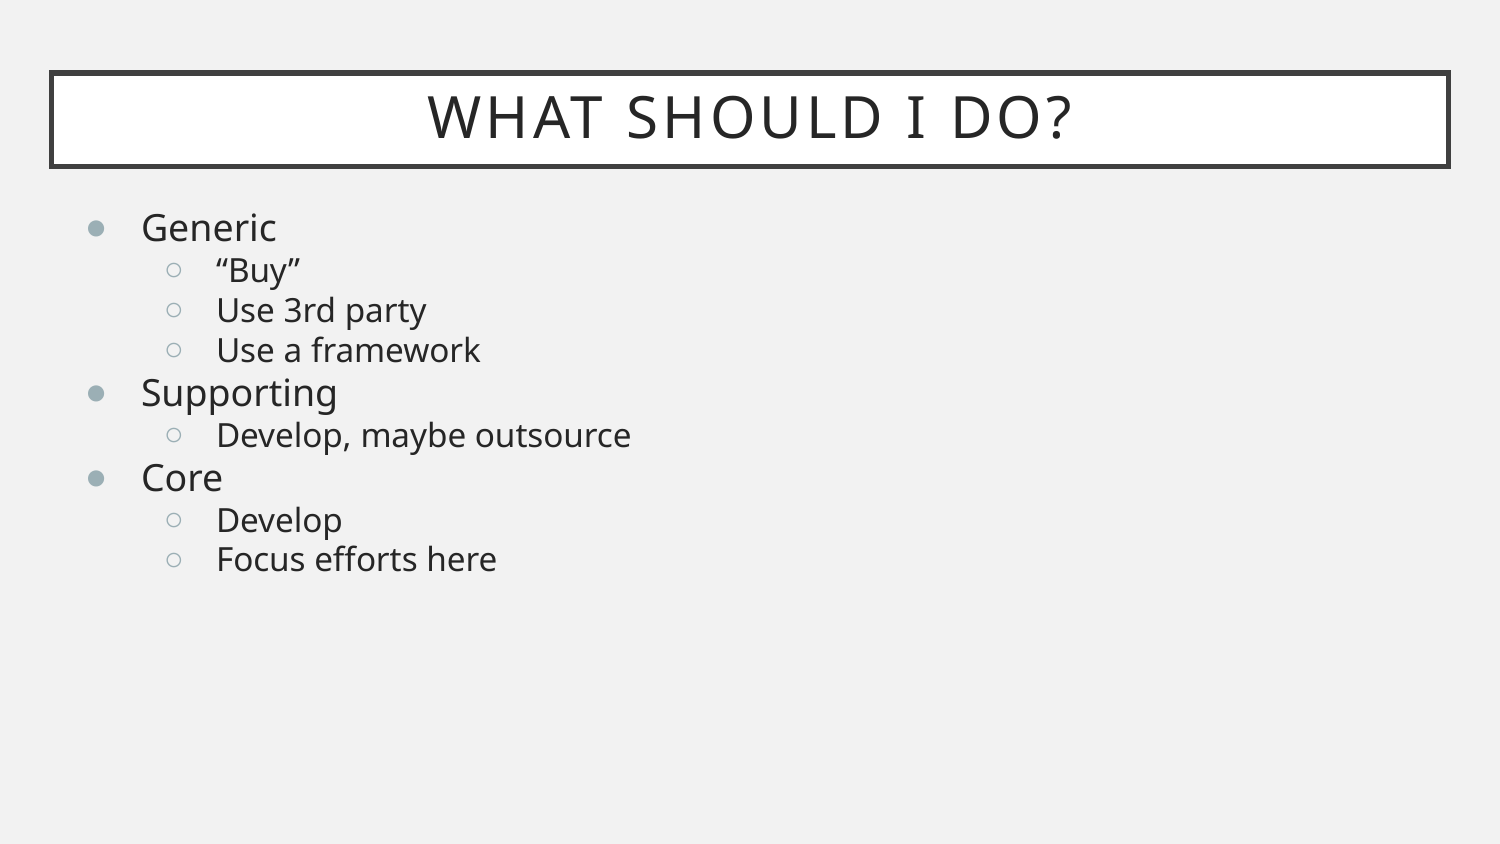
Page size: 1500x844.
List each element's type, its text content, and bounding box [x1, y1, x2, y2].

title What Should I Do? [49, 70, 1451, 169]
list Generic “Buy” Use 3rd party Use a framework Supporting Develop, maybe outsource Core Develop Focus efforts here [51, 189, 1449, 750]
